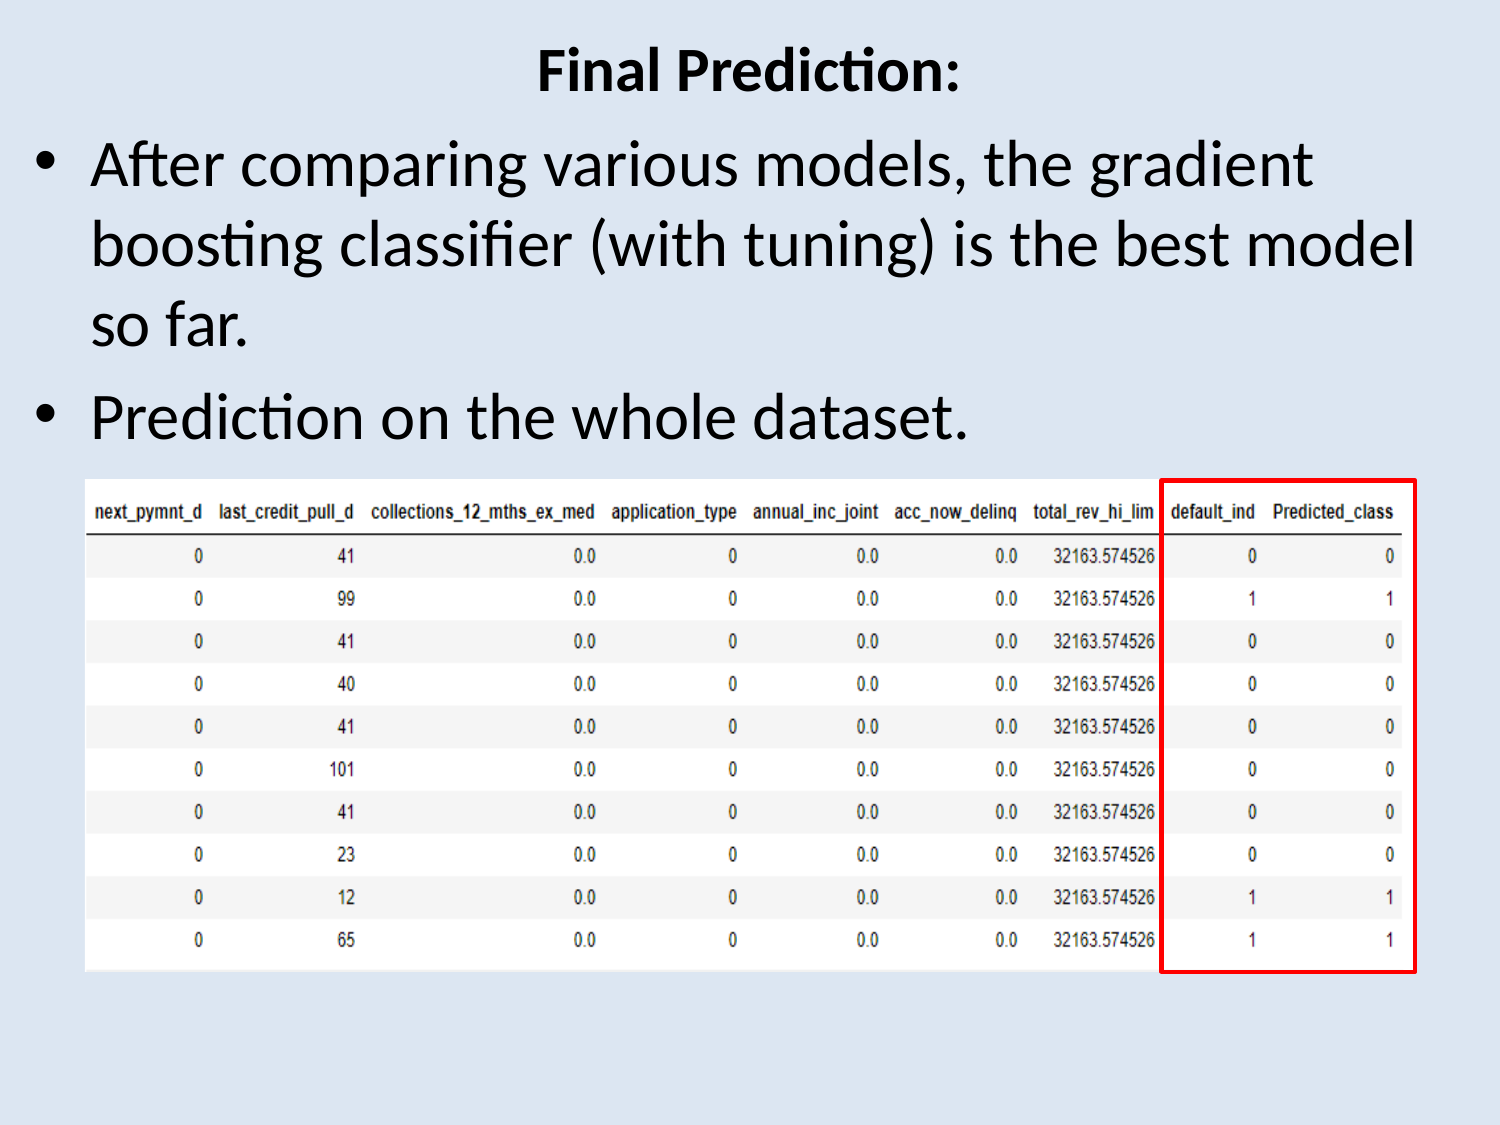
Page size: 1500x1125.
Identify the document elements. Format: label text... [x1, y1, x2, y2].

list After comparing various models, the gradient boosting classifier (with tuning) is the best model so far. Prediction on the whole dataset. [18, 111, 1482, 794]
picture [84, 479, 1416, 972]
title Final Prediction: [60, 20, 1439, 111]
